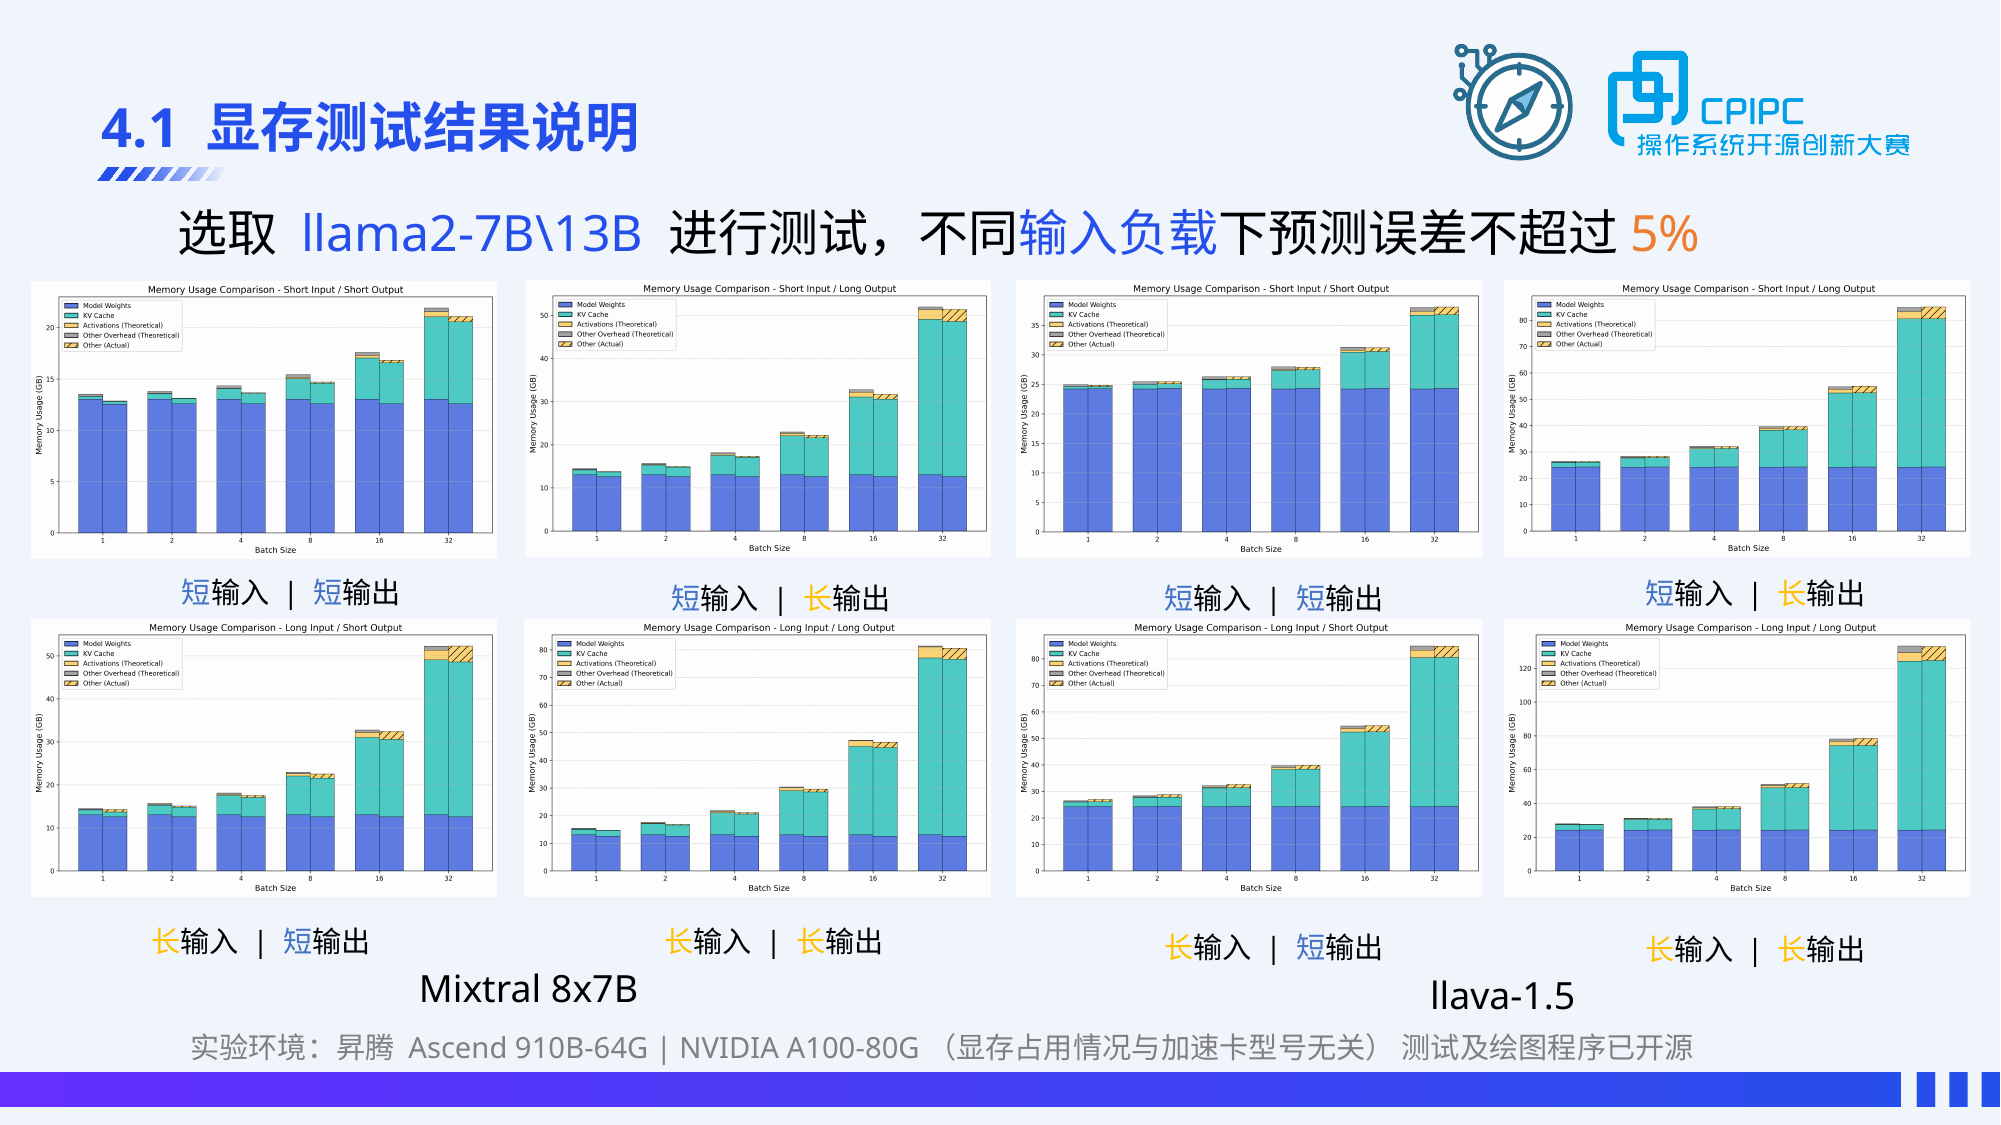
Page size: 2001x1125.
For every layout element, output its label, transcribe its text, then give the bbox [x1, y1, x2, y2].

picture [31, 619, 497, 897]
picture [31, 281, 497, 559]
picture [1504, 619, 1970, 897]
picture [524, 619, 991, 897]
text_box 短输入 | 长输出 [1631, 567, 1923, 618]
text_box 短输入 | 长输出 [656, 573, 949, 619]
text_box 短输入 | 短输出 [167, 567, 477, 617]
picture [1016, 619, 1483, 897]
picture [1016, 280, 1483, 558]
picture [1447, 31, 1956, 175]
picture [525, 280, 991, 557]
text_box 长输入 | 长输出 [649, 915, 935, 966]
text_box Mixtral 8x7B [404, 957, 704, 1018]
text_box 短输入 | 短输出 [1149, 573, 1460, 619]
title 4.1 显存测试结果说明 [86, 85, 1338, 167]
picture [1504, 280, 1970, 557]
text_box 实验环境：昇腾 Ascend 910B-64G | NVIDIA A100-80G（显存占用情况与加速卡型号无关） 测试及绘图程序已开源 [175, 1022, 1887, 1073]
text_box 长输入 | 短输出 [136, 916, 422, 966]
text_box 长输入 | 长输出 [1631, 924, 1916, 974]
text_box 选取 llama2-7B\13B 进行测试，不同输入负载下预测误差不超过5% [162, 194, 2000, 270]
text_box llava-1.5 [1415, 964, 1680, 1022]
text_box 长输入 | 短输出 [1149, 921, 1435, 972]
